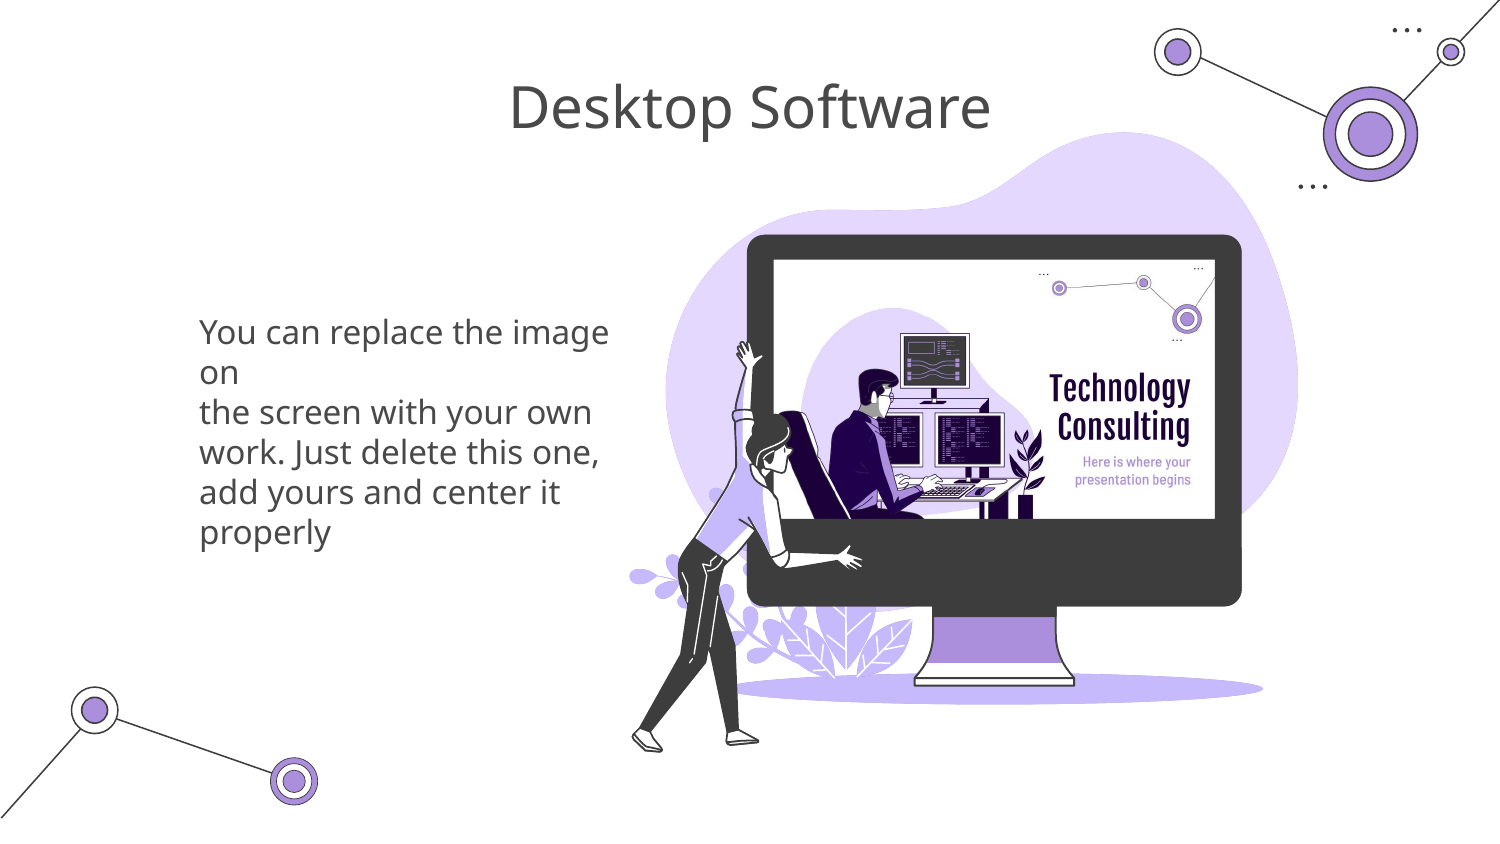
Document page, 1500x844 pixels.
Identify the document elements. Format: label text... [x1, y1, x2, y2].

list You can replace the image on the screen with your own work. Just delete this one, add yours and center it properly [184, 319, 623, 543]
title Desktop Software [344, 56, 1157, 153]
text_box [628, 132, 1301, 753]
